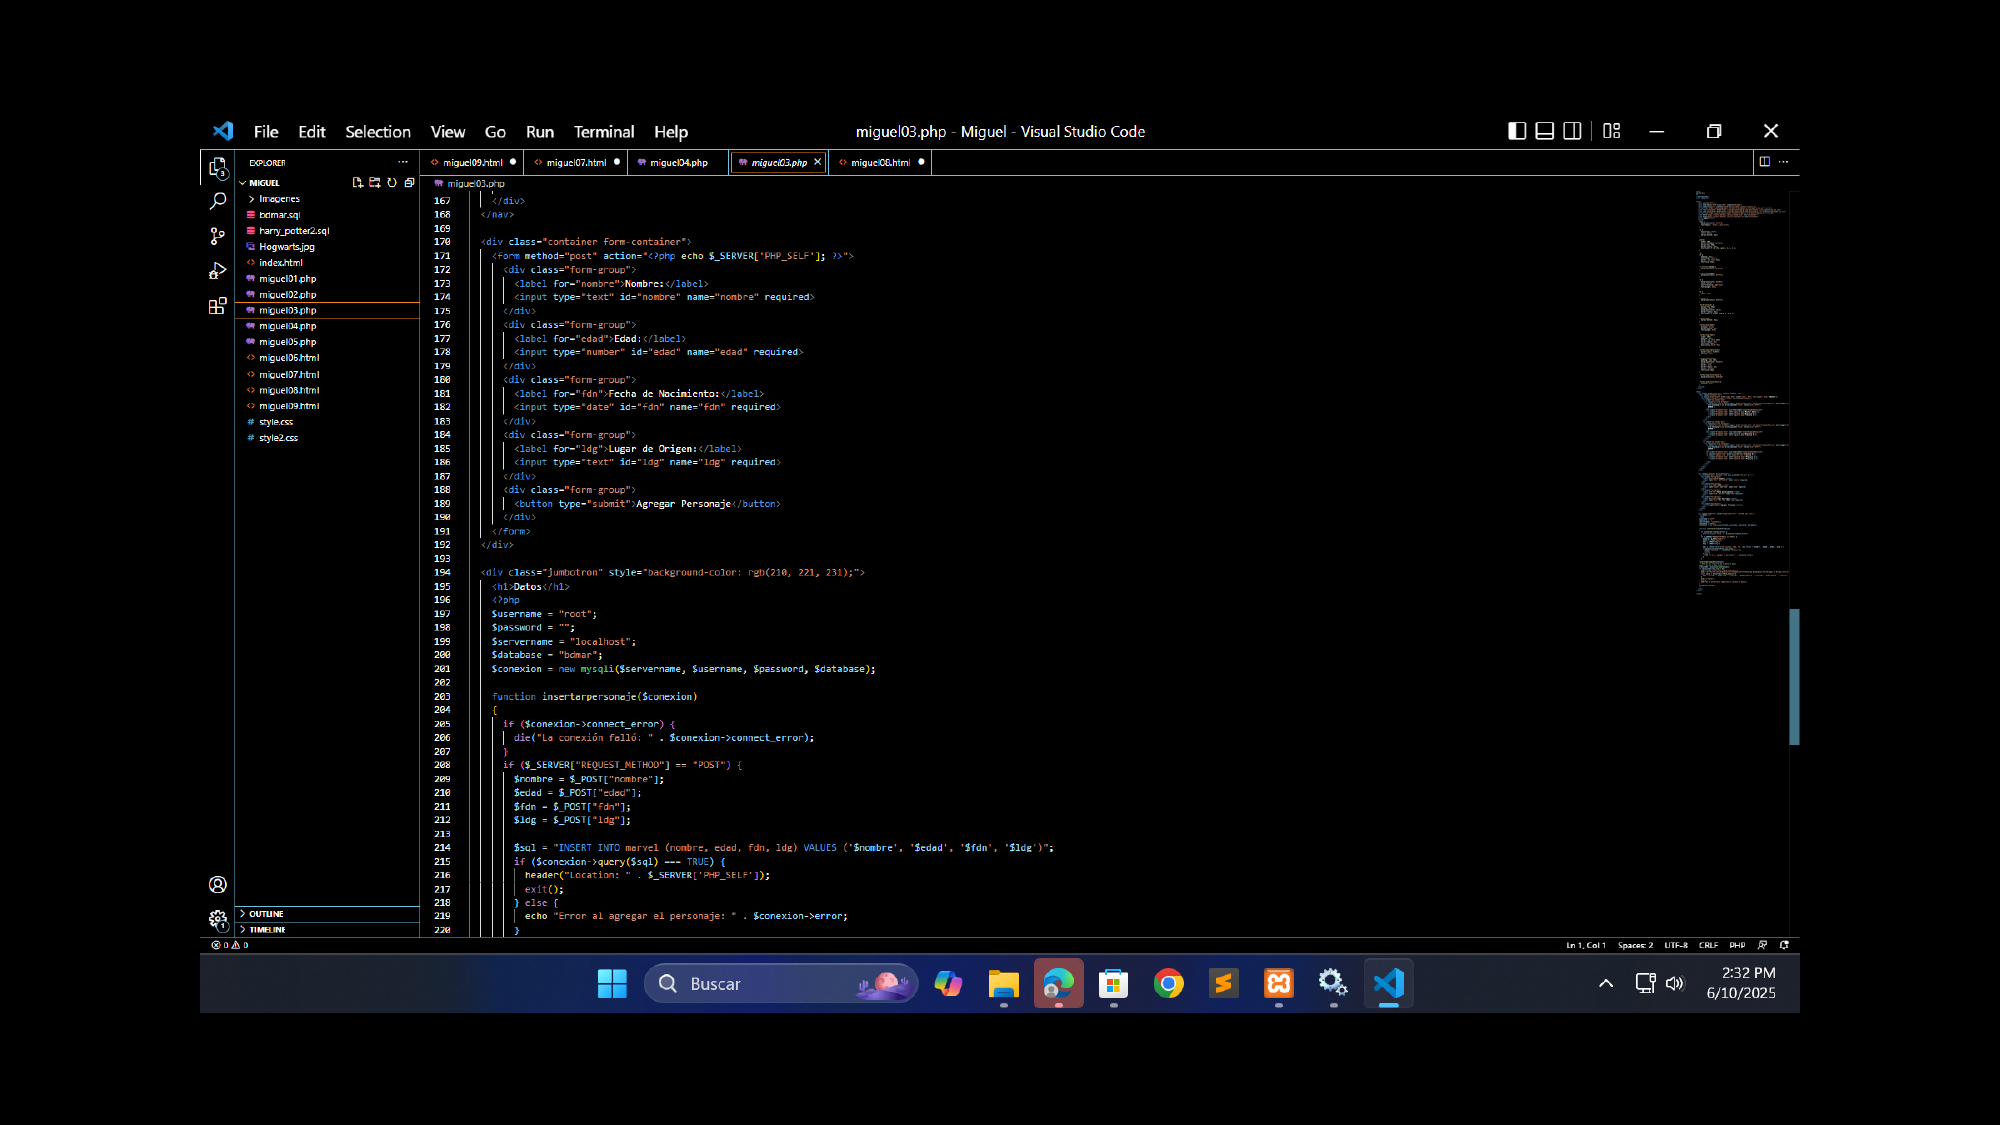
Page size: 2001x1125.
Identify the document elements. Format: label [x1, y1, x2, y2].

picture [199, 112, 1800, 1013]
